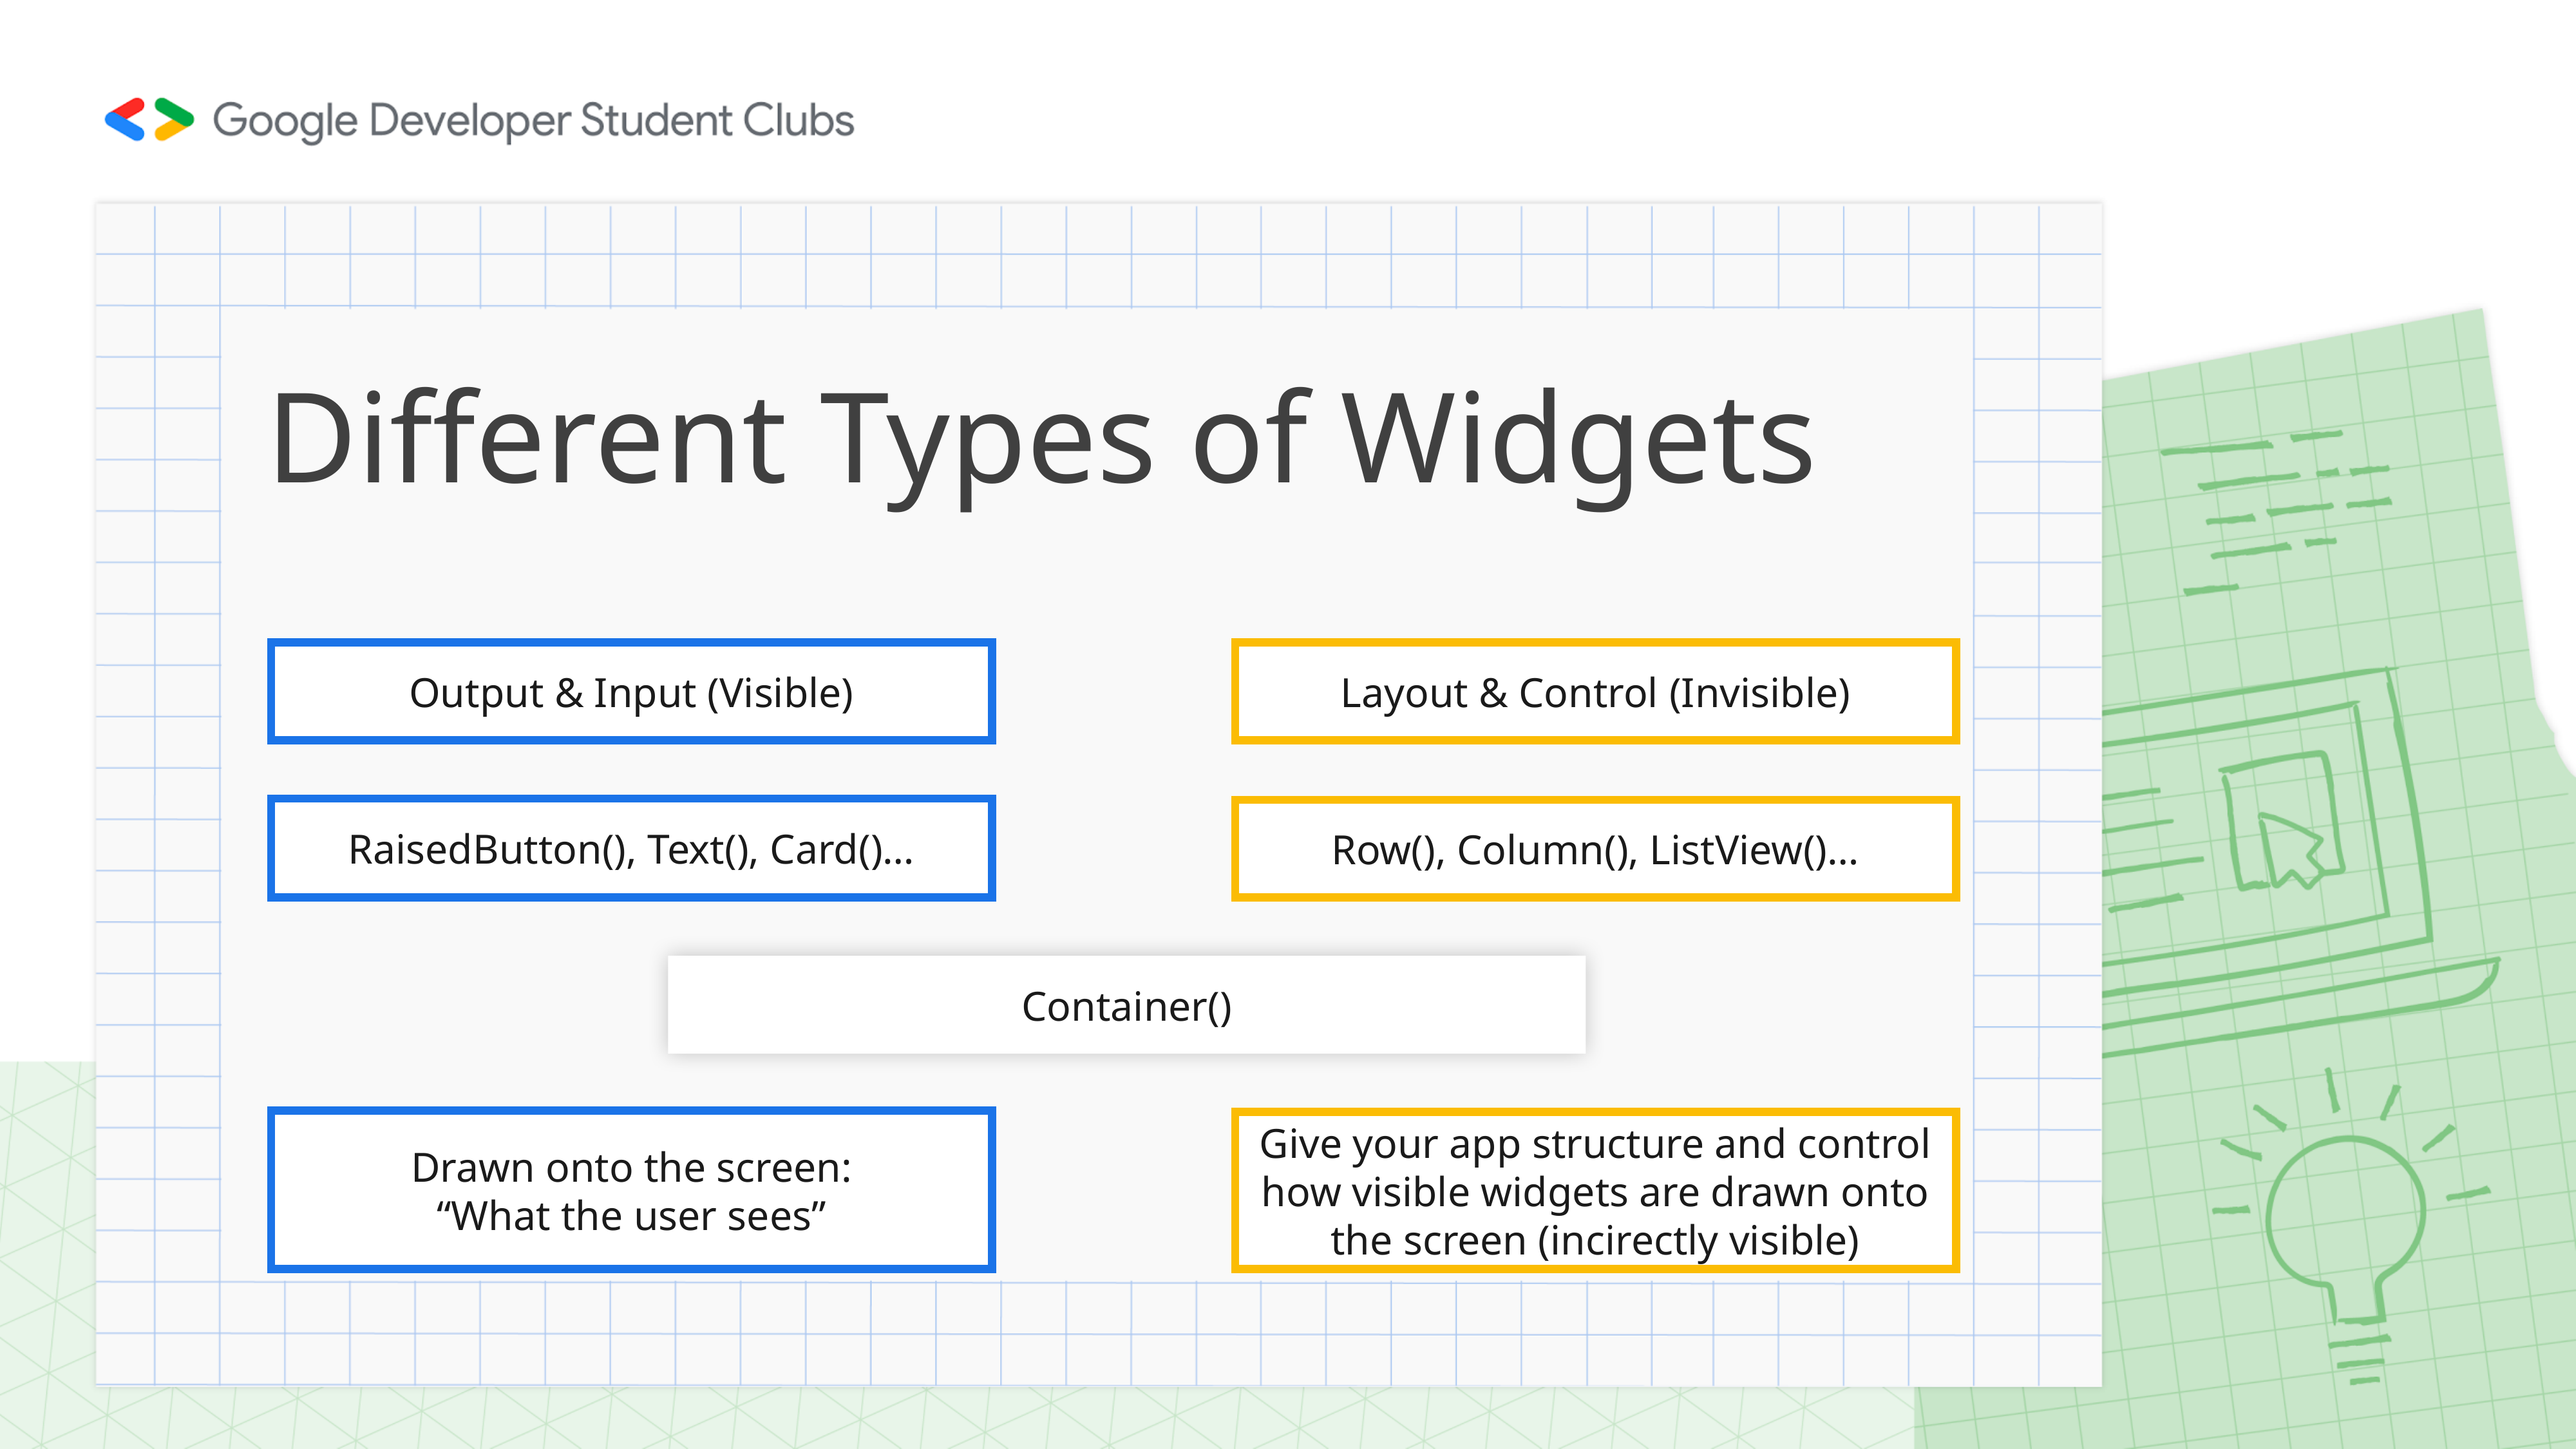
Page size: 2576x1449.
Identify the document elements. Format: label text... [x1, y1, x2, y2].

text_box Give your app structure and control how visible widgets are drawn onto the screen (incirectly visible) [1235, 1112, 1956, 1269]
text_box Container() [668, 956, 1586, 1054]
text_box Output & Input (Visible) [271, 642, 992, 741]
text_box RaisedButton(), Text(), Card()… [271, 798, 992, 898]
text_box Drawn onto the screen: “What the user sees” [271, 1110, 992, 1269]
picture [0, 0, 2576, 1449]
text_box Row(), Column(), ListView()… [1235, 799, 1956, 898]
title Different Types of Widgets [240, 332, 1894, 626]
text_box Layout & Control (Invisible) [1235, 642, 1956, 741]
